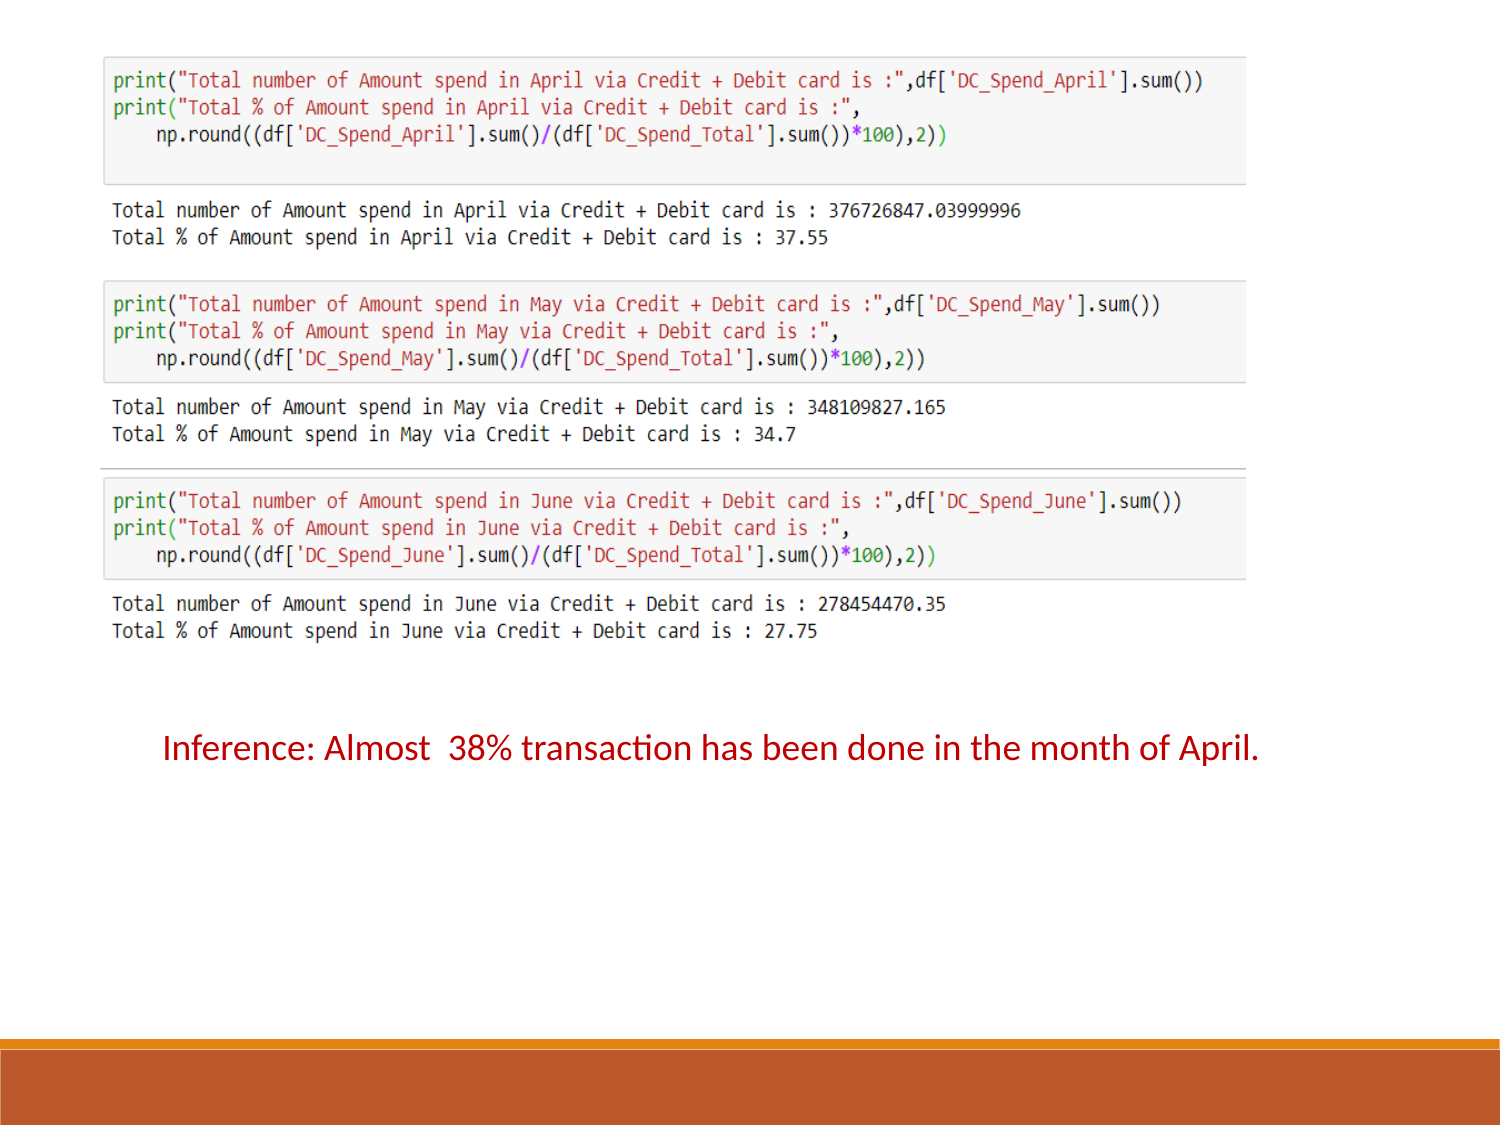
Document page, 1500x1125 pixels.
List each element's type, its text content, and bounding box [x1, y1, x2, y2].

picture [99, 54, 1247, 658]
text_box Inference: Almost 38% transaction has been done in the month of April. [147, 715, 1447, 776]
